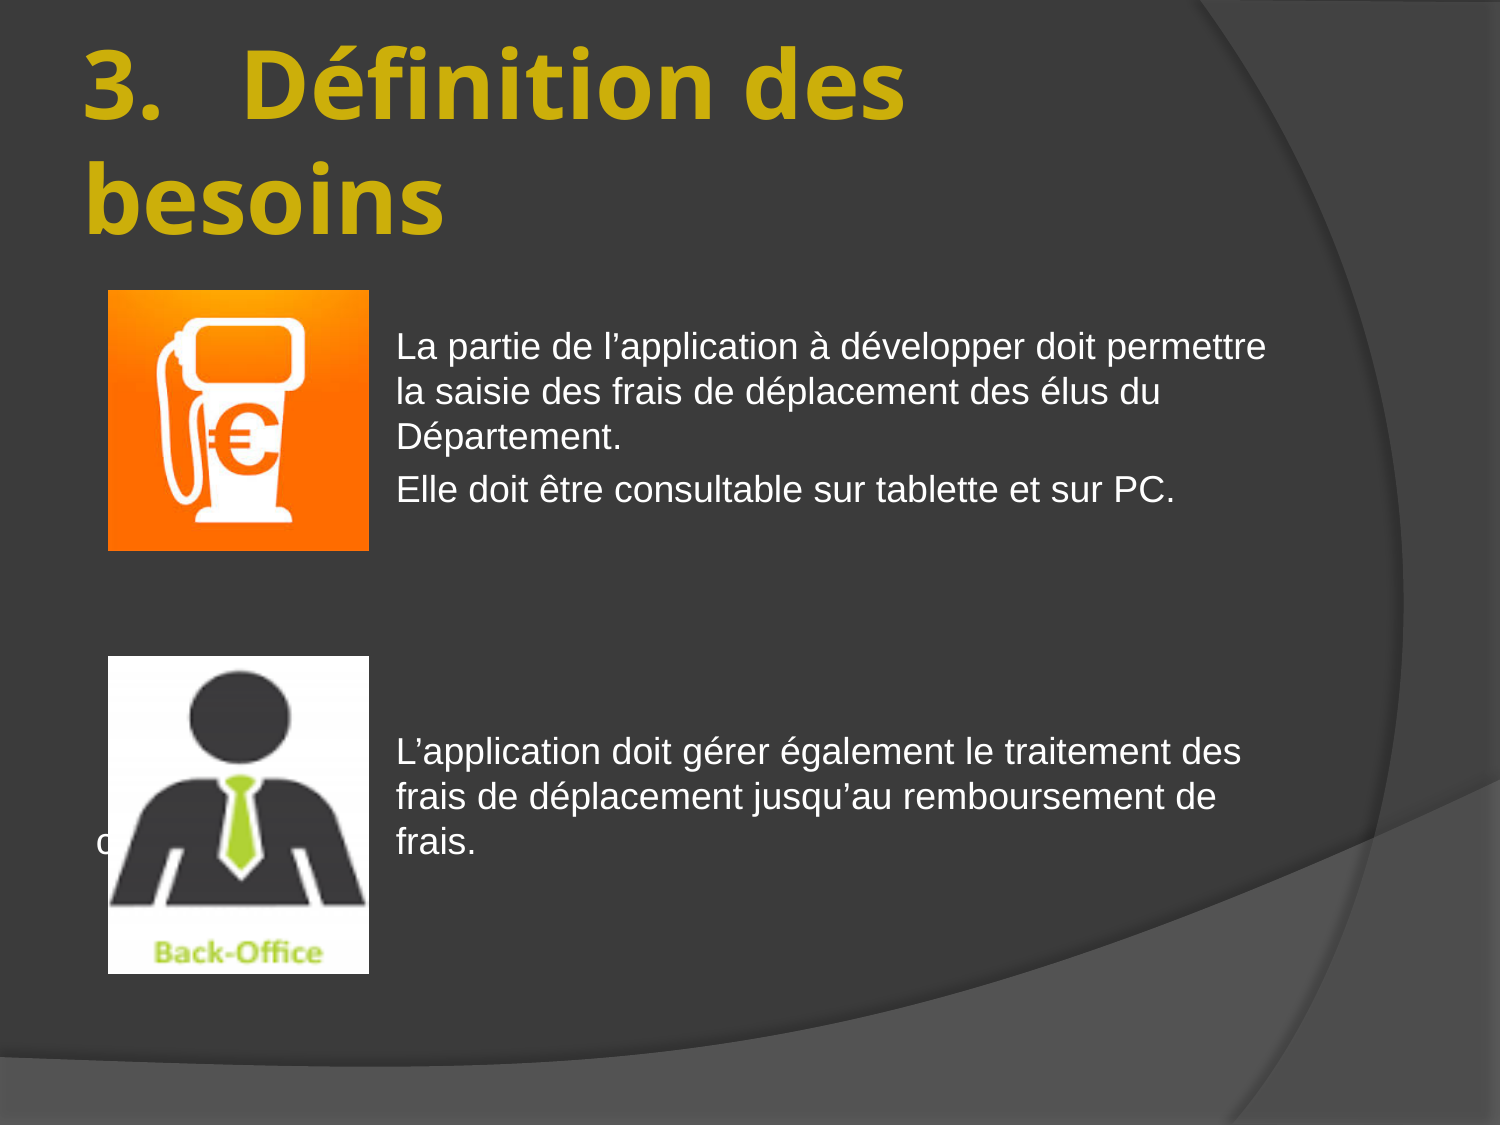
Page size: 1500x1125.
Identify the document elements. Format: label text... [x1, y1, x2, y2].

picture [108, 290, 369, 551]
list La partie de l’application à développer doit permettre la saisie des frais de déplacement des élus du Département. Elle doit être consultable sur tablette et sur PC. L’application doit gérer également le traitement des frais de déplacement jusqu’au remboursement de ces frais. [75, 262, 1300, 1005]
title 3. Définition des besoins [75, 45, 1300, 233]
picture [108, 655, 369, 974]
